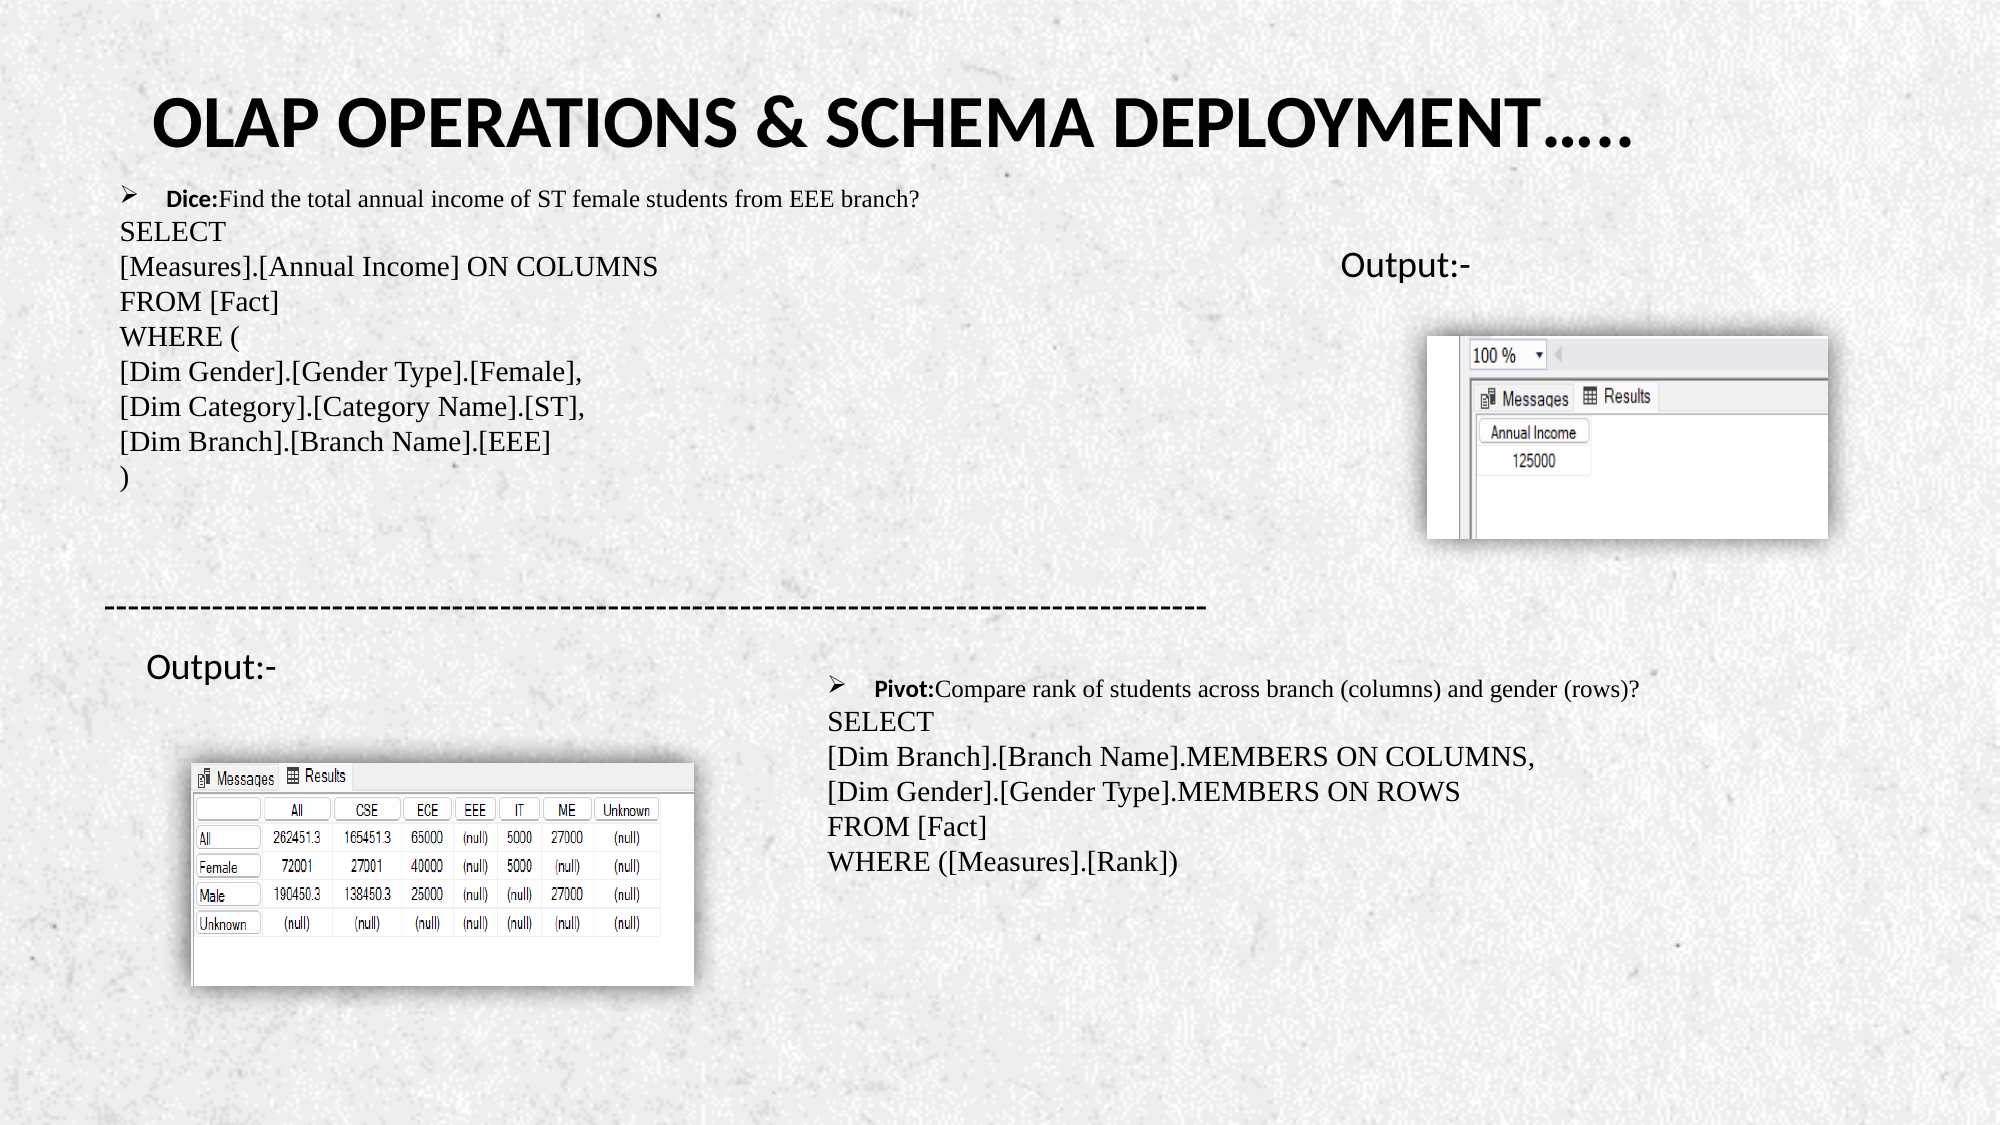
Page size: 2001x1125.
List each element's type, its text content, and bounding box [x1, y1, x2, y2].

picture [0, 0, 2000, 1125]
text_box Dice:Find the total annual income of ST female students from EEE branch? SELECT [Measures].[Annual Income] ON COLUMNS FROM [Fact] WHERE ( [Dim Gender].[Gender Type].[Female], [Dim Category].[Category Name].[ST], [Dim Branch].[Branch Name].[EEE] ) [104, 175, 1581, 500]
text_box Output:- [1325, 232, 1628, 292]
text_box Output:- [131, 634, 344, 695]
title OLAP Operations & Schema Deployment….. [137, 70, 1863, 175]
text_box Pivot:Compare rank of students across branch (columns) and gender (rows)? SELECT [Dim Branch].[Branch Name].MEMBERS ON COLUMNS, [Dim Gender].[Gender Type].MEMBERS ON ROWS FROM [Fact] WHERE ([Measures].[Rank]) [812, 664, 1920, 885]
text_box -------------------------------------------------------------------------------------------- [88, 573, 1367, 634]
